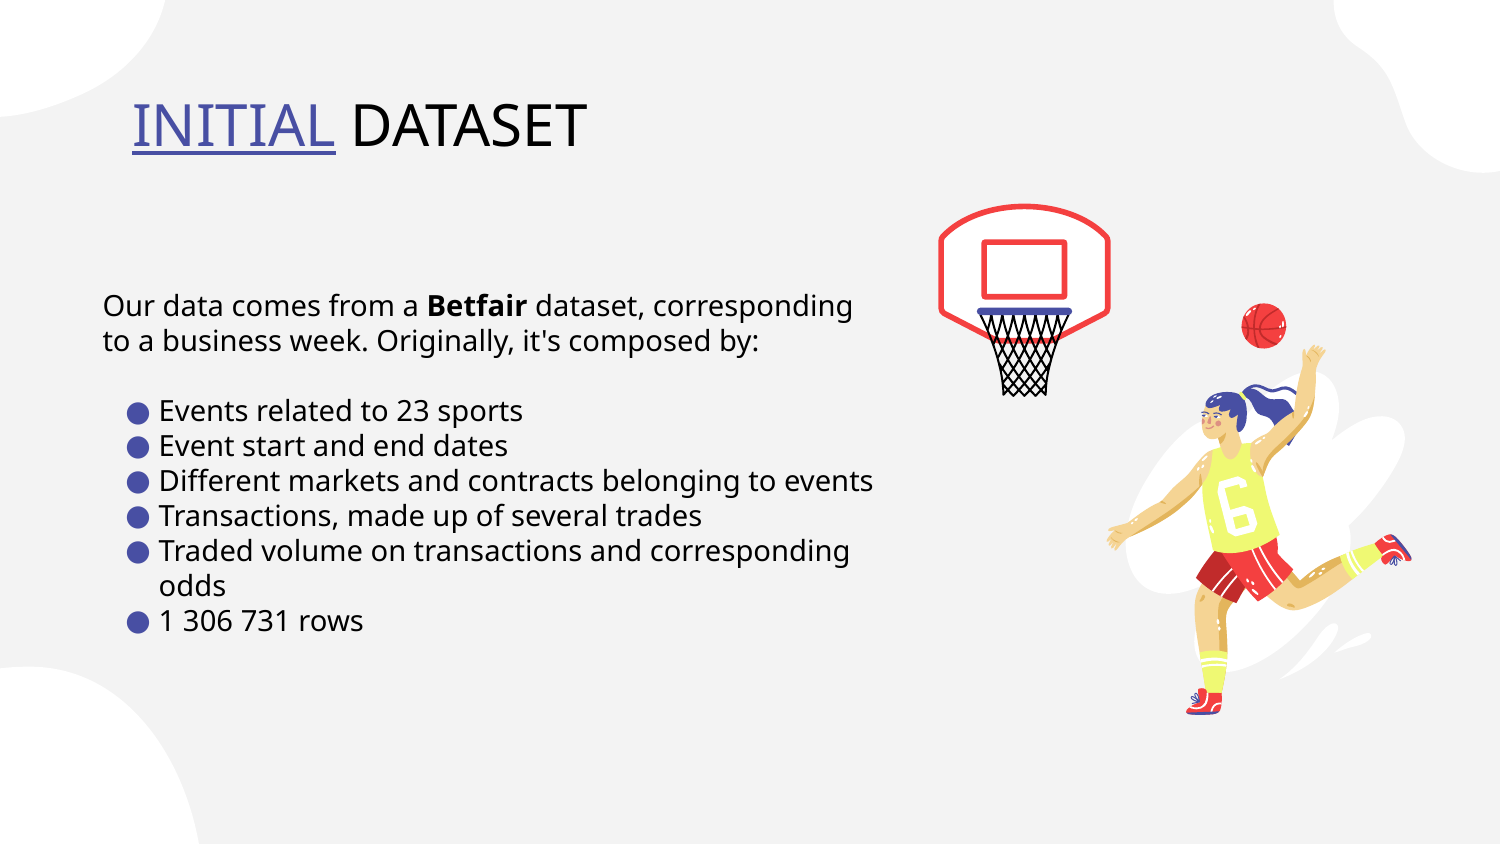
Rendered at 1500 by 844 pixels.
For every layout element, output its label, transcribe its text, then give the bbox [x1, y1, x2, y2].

list Our data comes from a Betfair dataset, corresponding to a business week. Originally, it's composed by: Events related to 23 sports Event start and end dates Different markets and contracts belonging to events Transactions, made up of several trades Traded volume on transactions and corresponding odds 1 306 731 rows [87, 272, 894, 647]
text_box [938, 203, 1111, 397]
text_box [1105, 302, 1413, 716]
title INITIAL DATASET [116, 72, 1383, 167]
